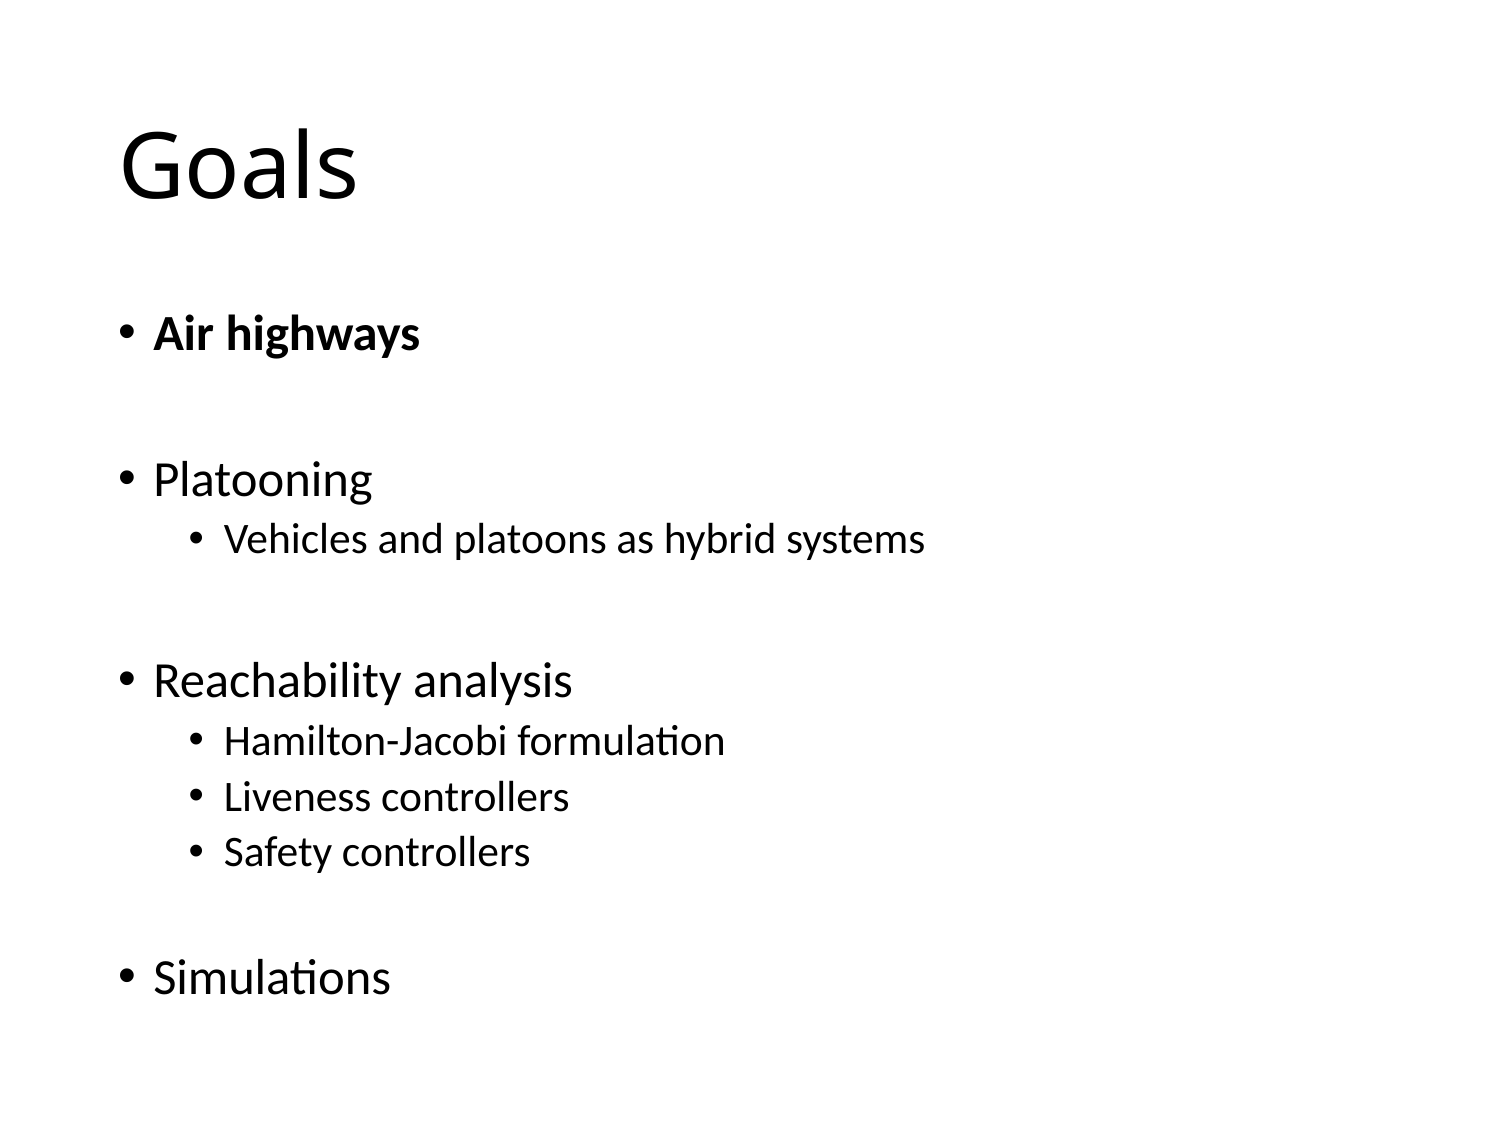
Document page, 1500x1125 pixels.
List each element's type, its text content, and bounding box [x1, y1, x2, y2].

title Goals [103, 59, 1397, 278]
list Air highways Platooning Vehicles and platoons as hybrid systems Reachability analysis Hamilton-Jacobi formulation Liveness controllers Safety controllers Simulations [103, 299, 1397, 1014]
